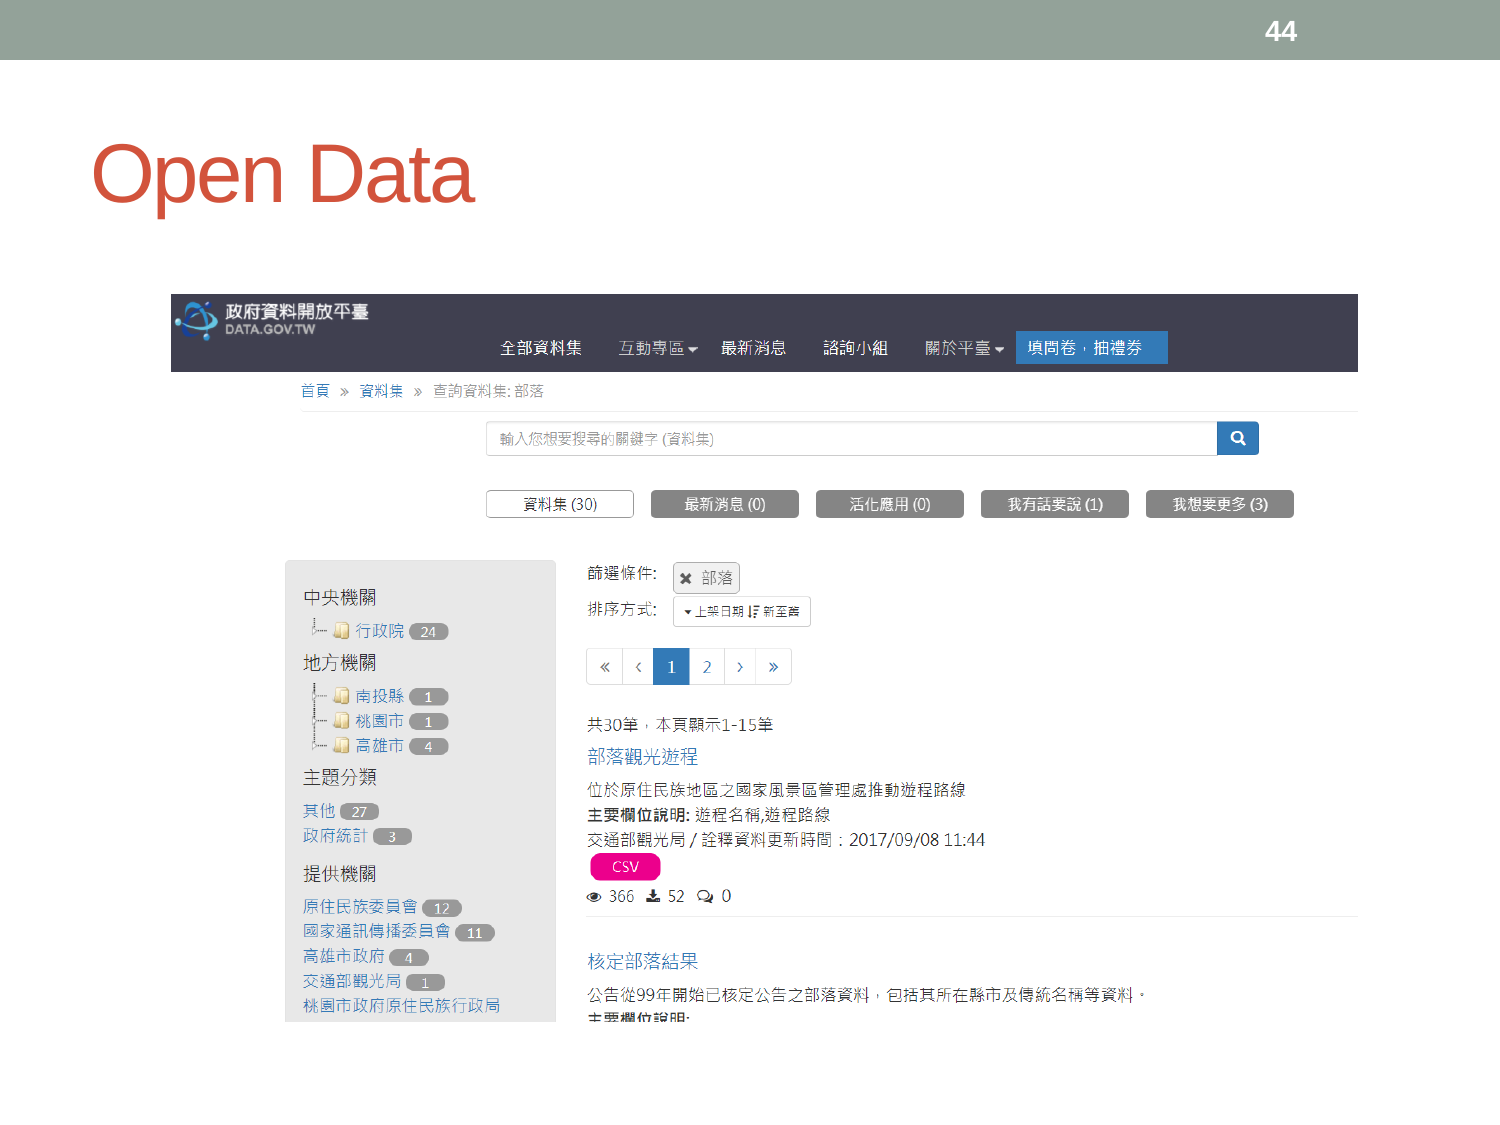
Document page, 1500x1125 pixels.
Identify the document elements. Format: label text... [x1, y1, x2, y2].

slide_number 44 [1250, 3, 1425, 57]
picture [170, 294, 1358, 1023]
title Open Data [75, 87, 1425, 250]
